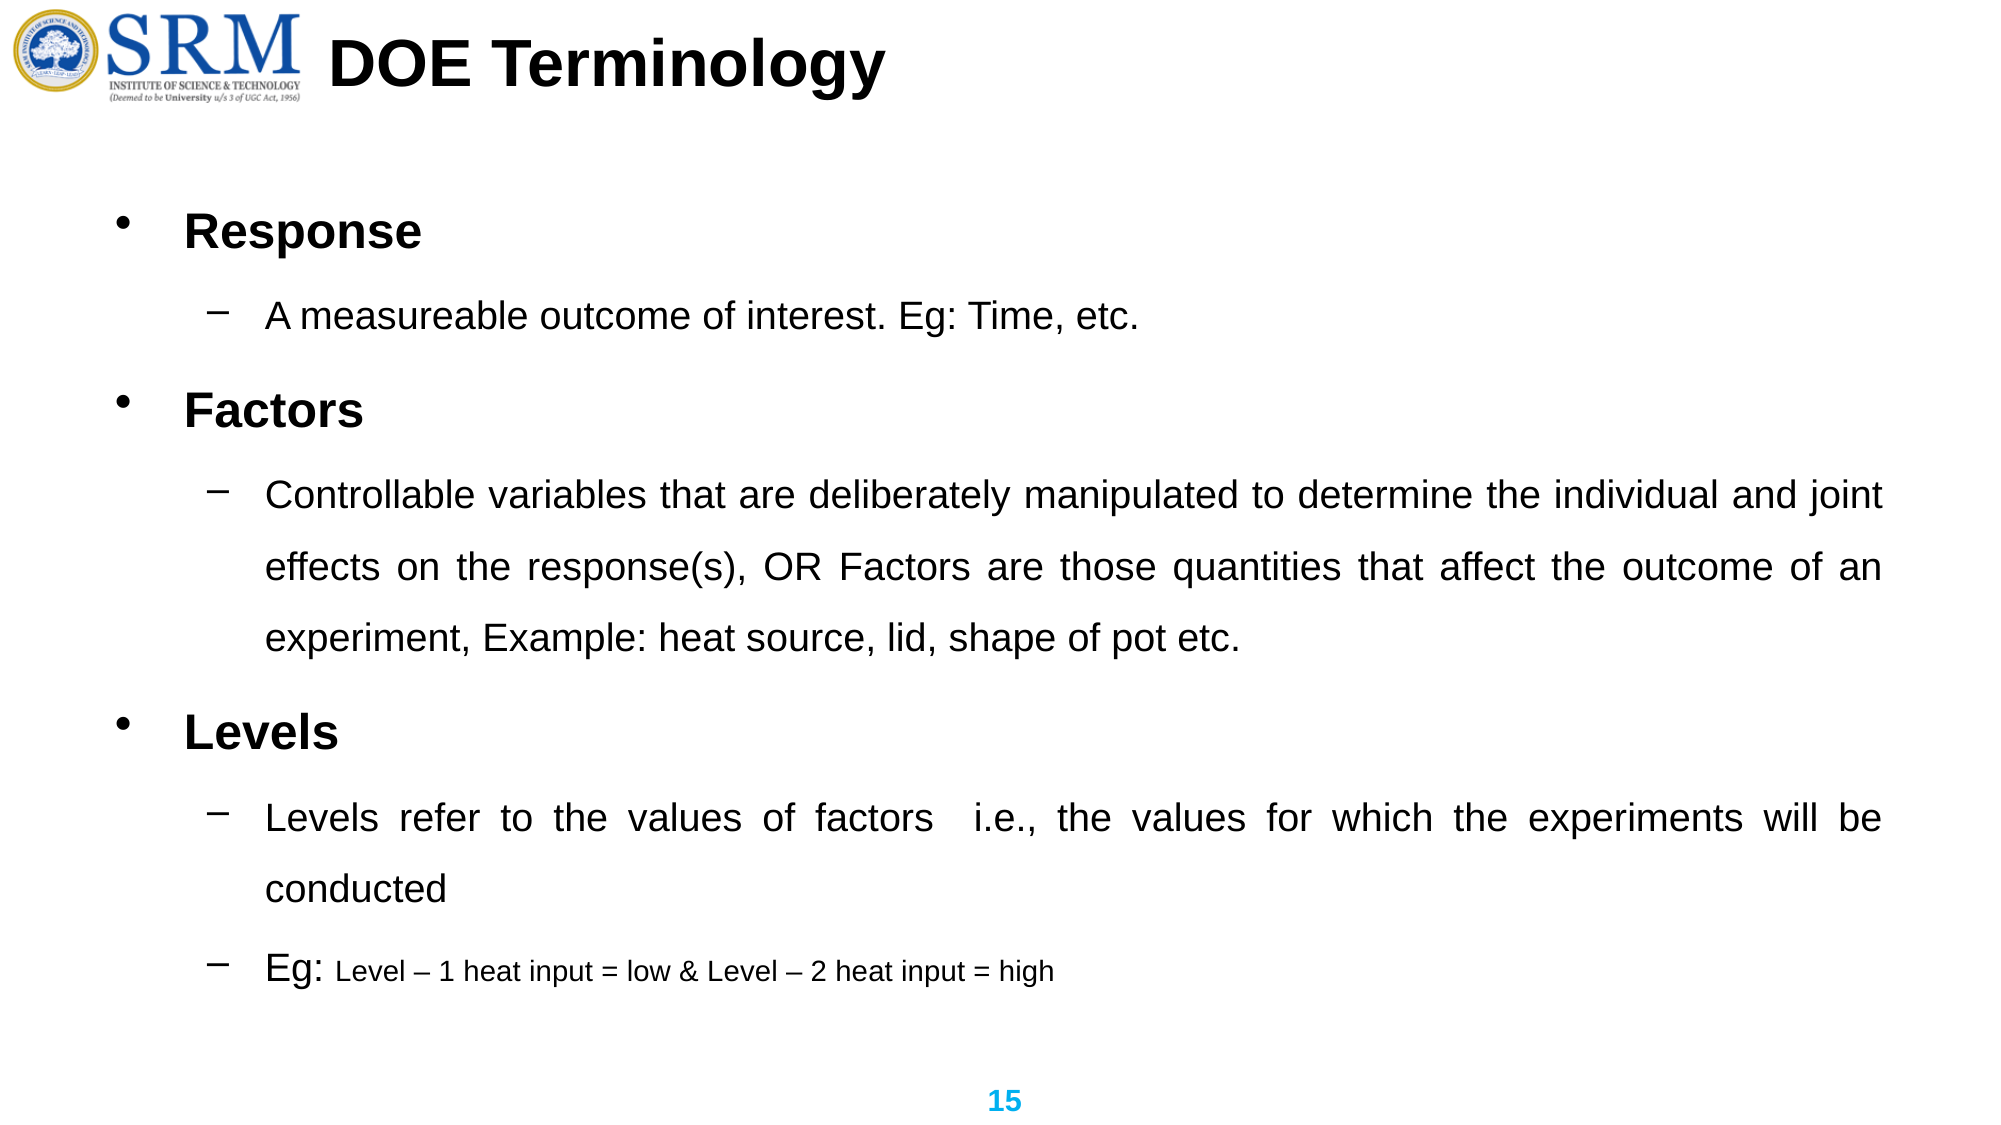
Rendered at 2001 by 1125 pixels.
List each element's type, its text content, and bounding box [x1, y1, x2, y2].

title DOE Terminology [313, 23, 1998, 95]
slide_number 15 [924, 1072, 1085, 1125]
list Response A measureable outcome of interest. Eg: Time, etc. Factors Controllable variables that are deliberately manipulated to determine the individual and joint effects on the response(s), OR Factors are those quantities that affect the outcome of an experiment, Example: heat source, lid, shape of pot etc. Levels Levels refer to the values of factors i.e., the values for which the experiments will be conducted Eg: Level – 1 heat input = low & Level – 2 heat input = high [99, 160, 1900, 1005]
picture [1, 0, 309, 119]
